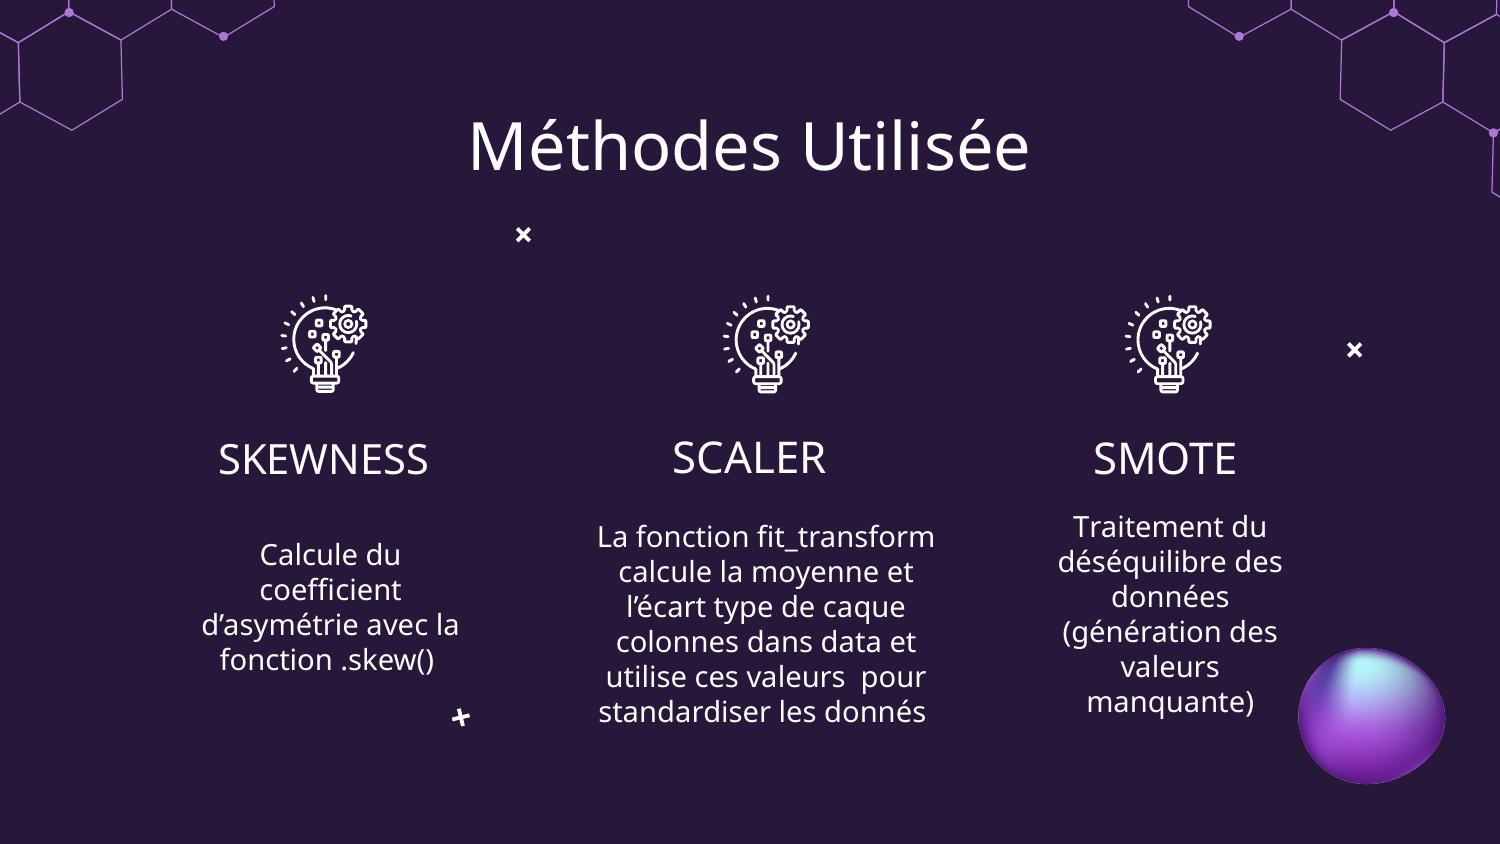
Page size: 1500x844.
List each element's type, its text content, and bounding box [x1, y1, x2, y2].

subtitle Traitement du déséquilibre des données (génération des valeurs manquante) [1036, 514, 1304, 740]
subtitle La fonction fit_transform calcule la moyenne et l’écart type de caque colonnes dans data et utilise ces valeurs pour standardiser les donnés [570, 503, 962, 769]
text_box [280, 293, 368, 394]
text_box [454, 710, 468, 724]
picture [1278, 627, 1466, 809]
subtitle SKEWNESS [152, 405, 496, 511]
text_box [516, 228, 530, 242]
title Méthodes Utilisée [118, 88, 1382, 183]
subtitle SCALER [578, 390, 922, 523]
subtitle SMOTE [1022, 400, 1309, 514]
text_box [1124, 294, 1212, 394]
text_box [722, 294, 811, 394]
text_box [1348, 343, 1362, 357]
subtitle Calcule du coefficient d’asymétrie avec la fonction .skew() [183, 521, 478, 726]
